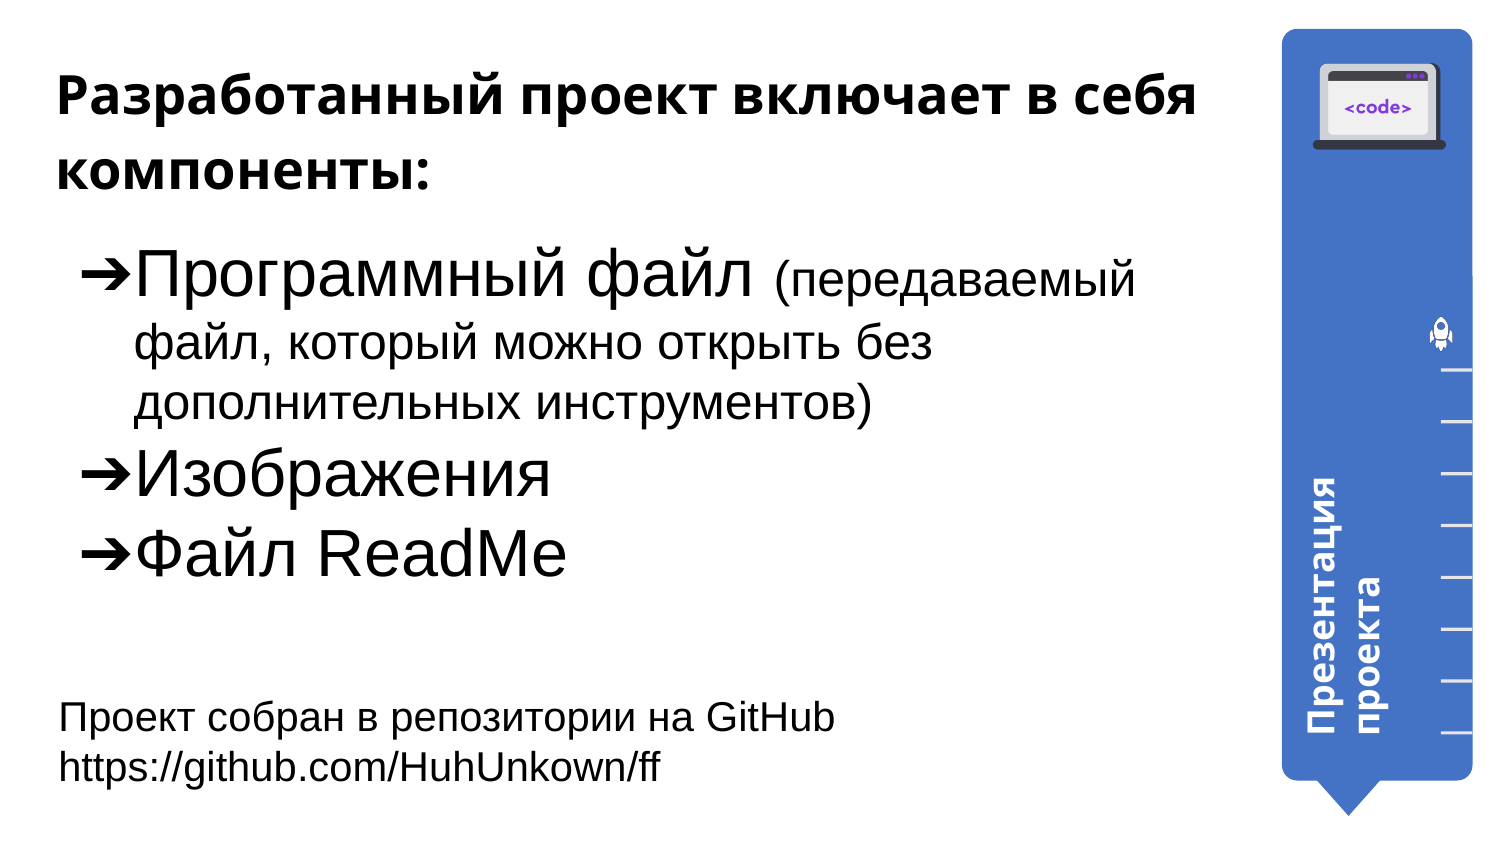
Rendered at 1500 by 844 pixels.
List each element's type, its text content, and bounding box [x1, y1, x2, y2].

text_box Программный файл (передаваемый файл, который можно открыть без дополнительных инструментов) Изображения Файл ReadMe [43, 214, 1212, 605]
picture [1423, 311, 1459, 357]
picture [1281, 13, 1473, 194]
text_box Разработанный проект включает в себя компоненты: [55, 50, 1212, 149]
text_box Проект собран в репозитории на GitHub https://github.com/HuhUnkown/ff [43, 682, 1212, 798]
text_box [1281, 194, 1473, 816]
